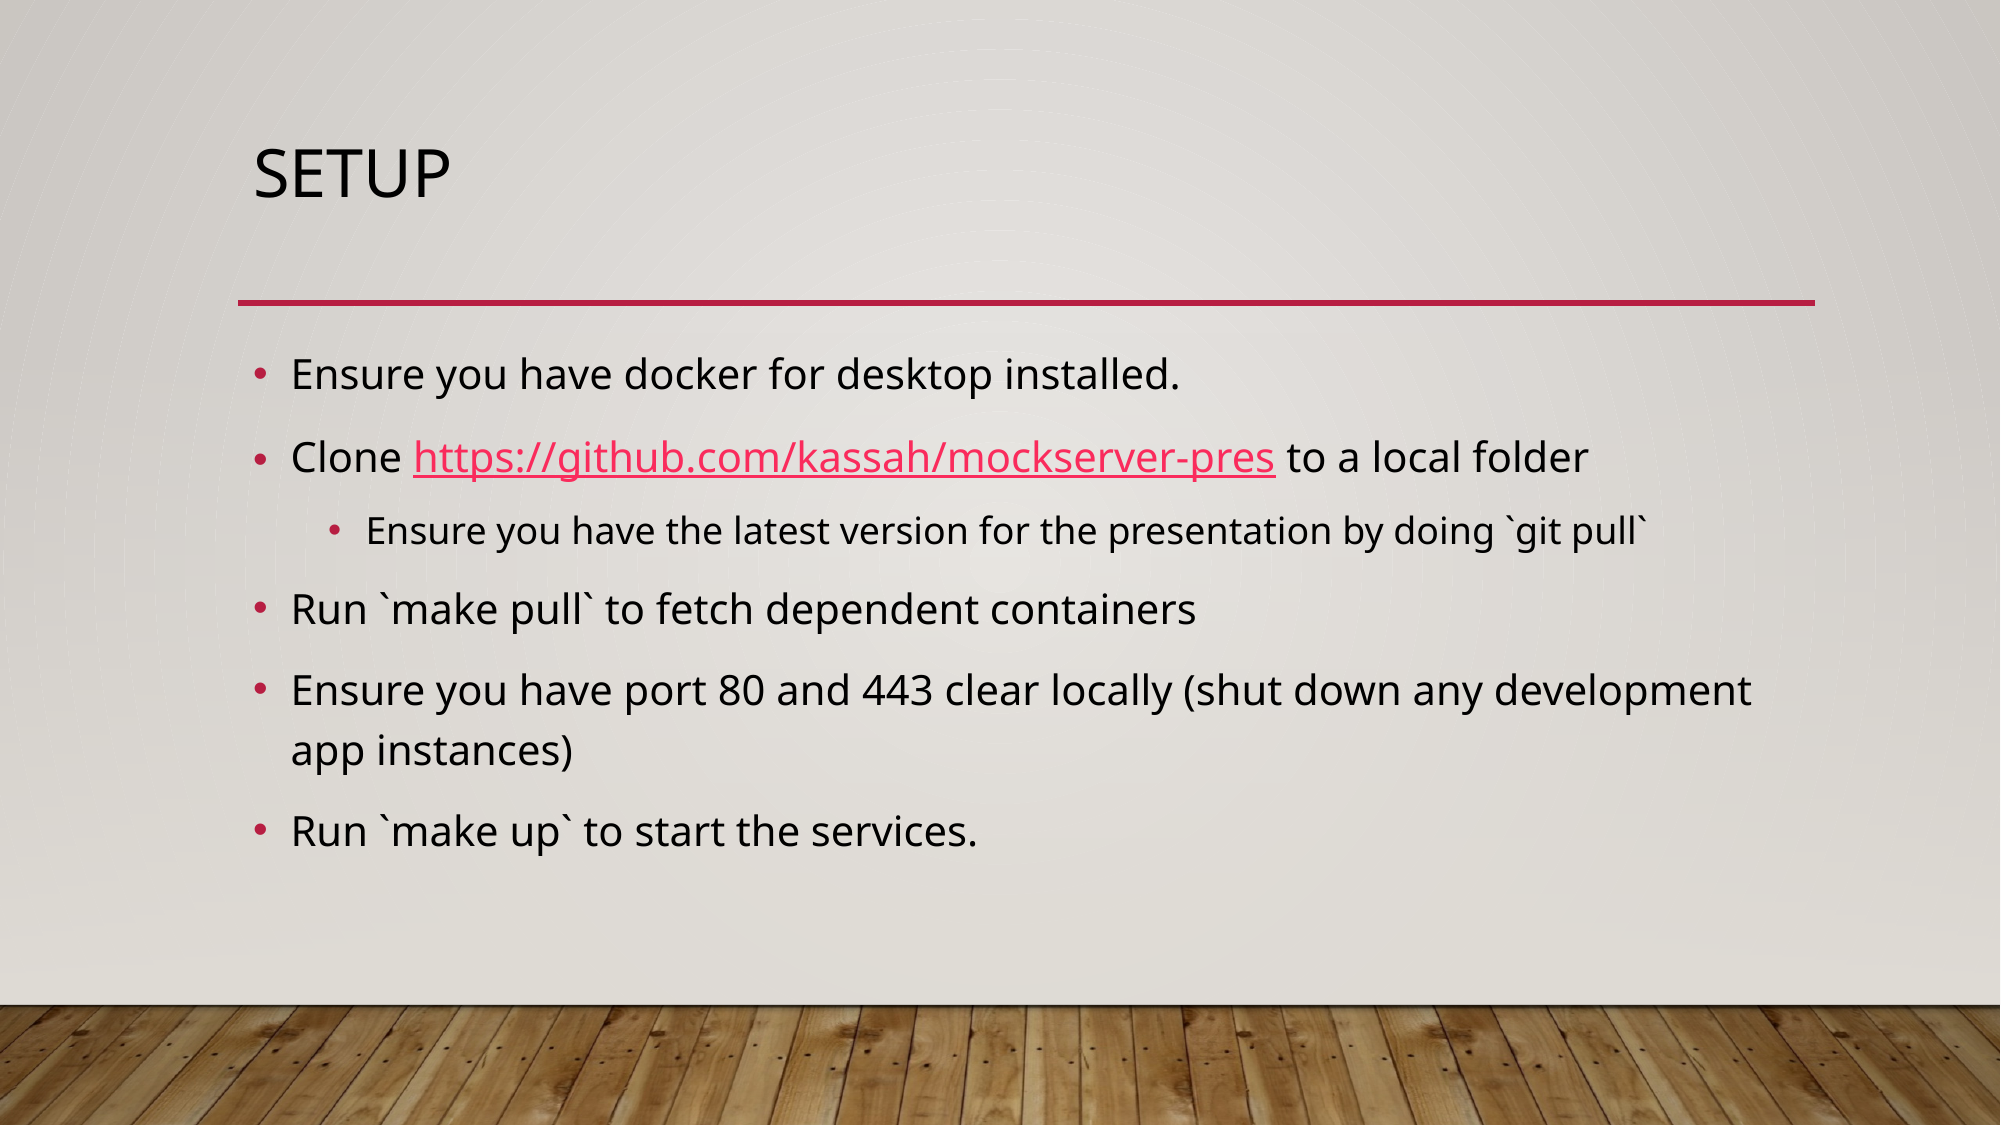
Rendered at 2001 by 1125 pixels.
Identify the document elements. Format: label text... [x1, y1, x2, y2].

title SETUP [238, 131, 1814, 305]
list Ensure you have docker for desktop installed. Clone https://github.com/kassah/mockserver-pres to a local folder Ensure you have the latest version for the presentation by doing `git pull` Run `make pull` to fetch dependent containers Ensure you have port 80 and 443 clear locally (shut down any development app instances) Run `make up` to start the services. [238, 330, 1814, 897]
picture [0, 1005, 2000, 1125]
